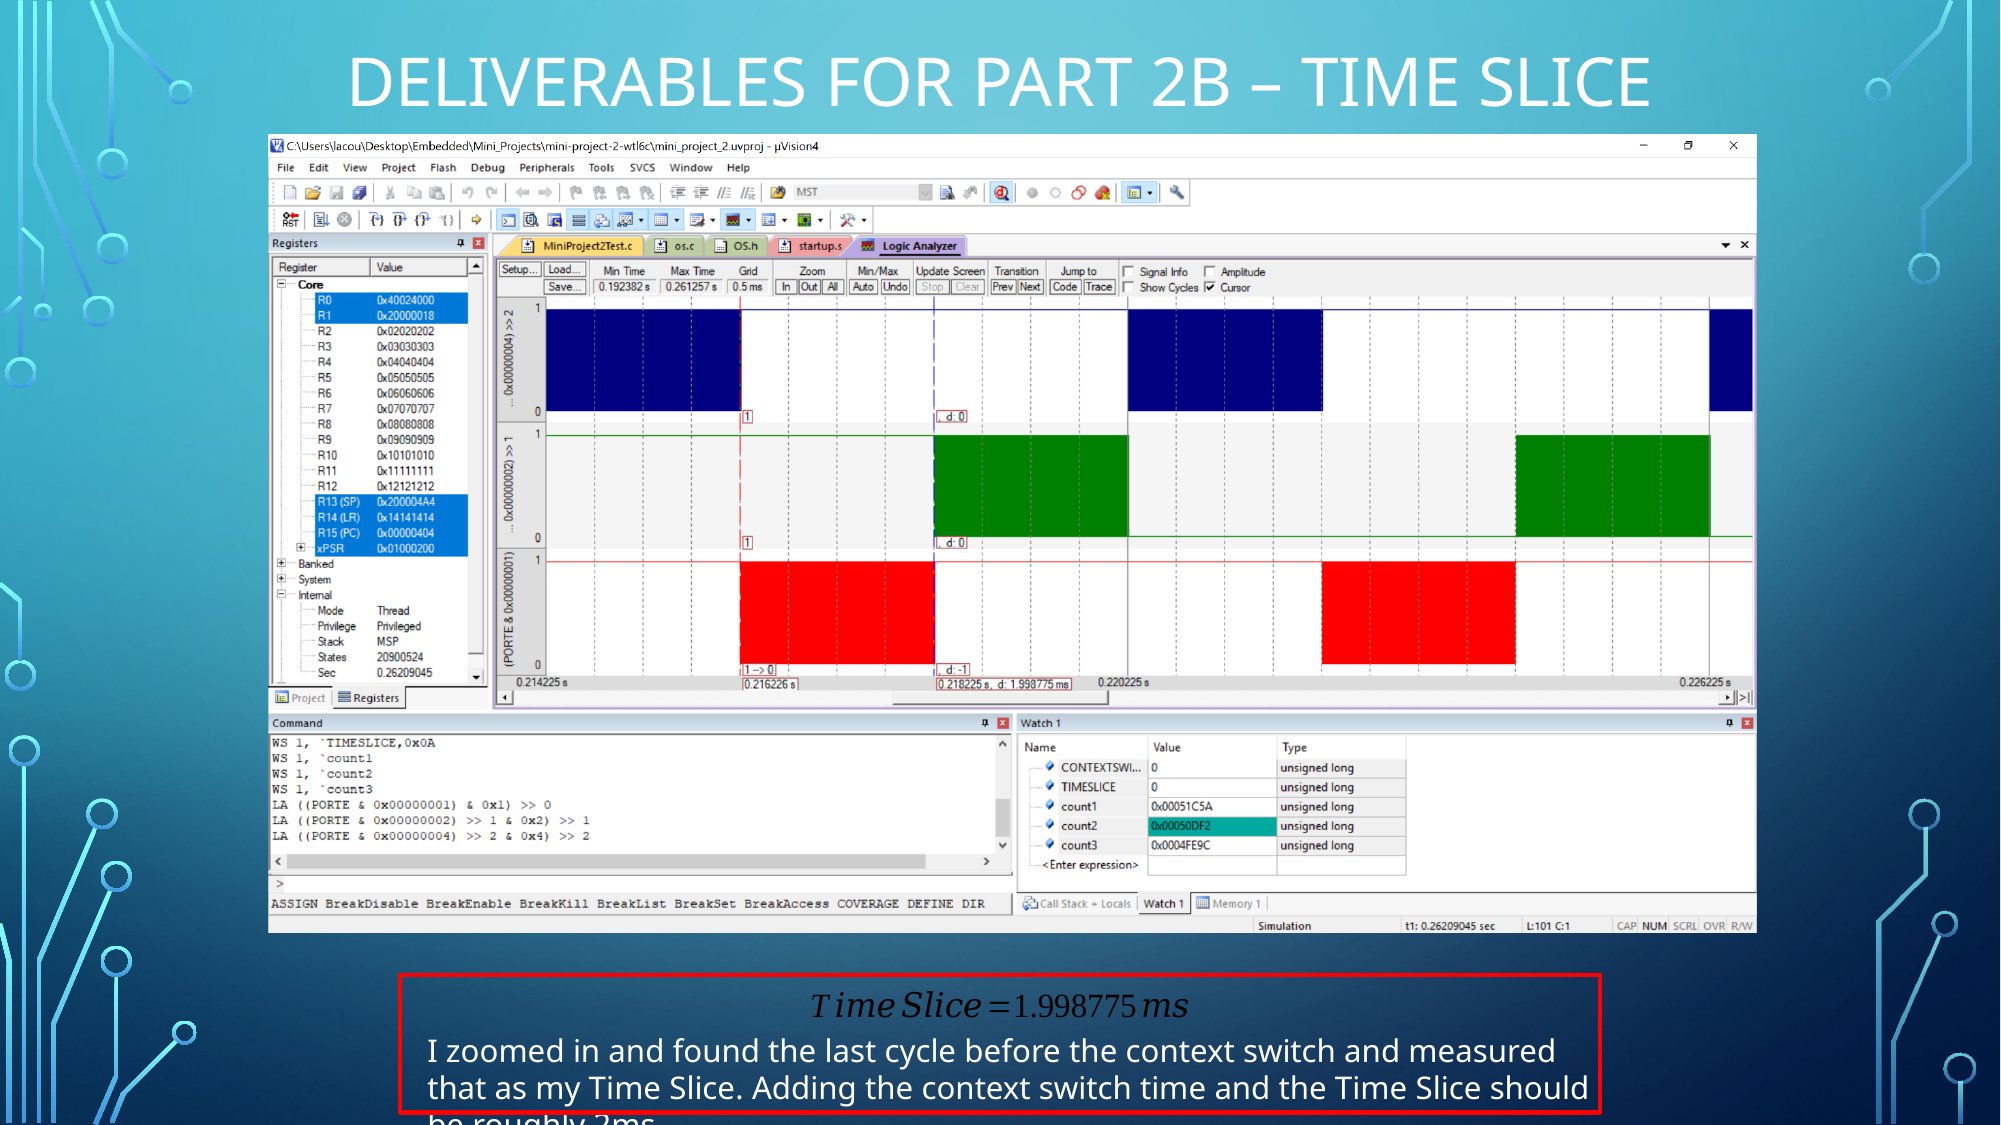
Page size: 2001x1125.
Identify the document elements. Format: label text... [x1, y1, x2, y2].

text_box [399, 974, 1601, 1114]
picture [268, 133, 1757, 933]
title Deliverables for part 2b – Time slice [311, 37, 1689, 133]
text_box I zoomed in and found the last cycle before the context switch and measured that as my Time Slice. Adding the context switch time and the Time Slice should be roughly 2ms. [412, 1023, 1613, 1125]
